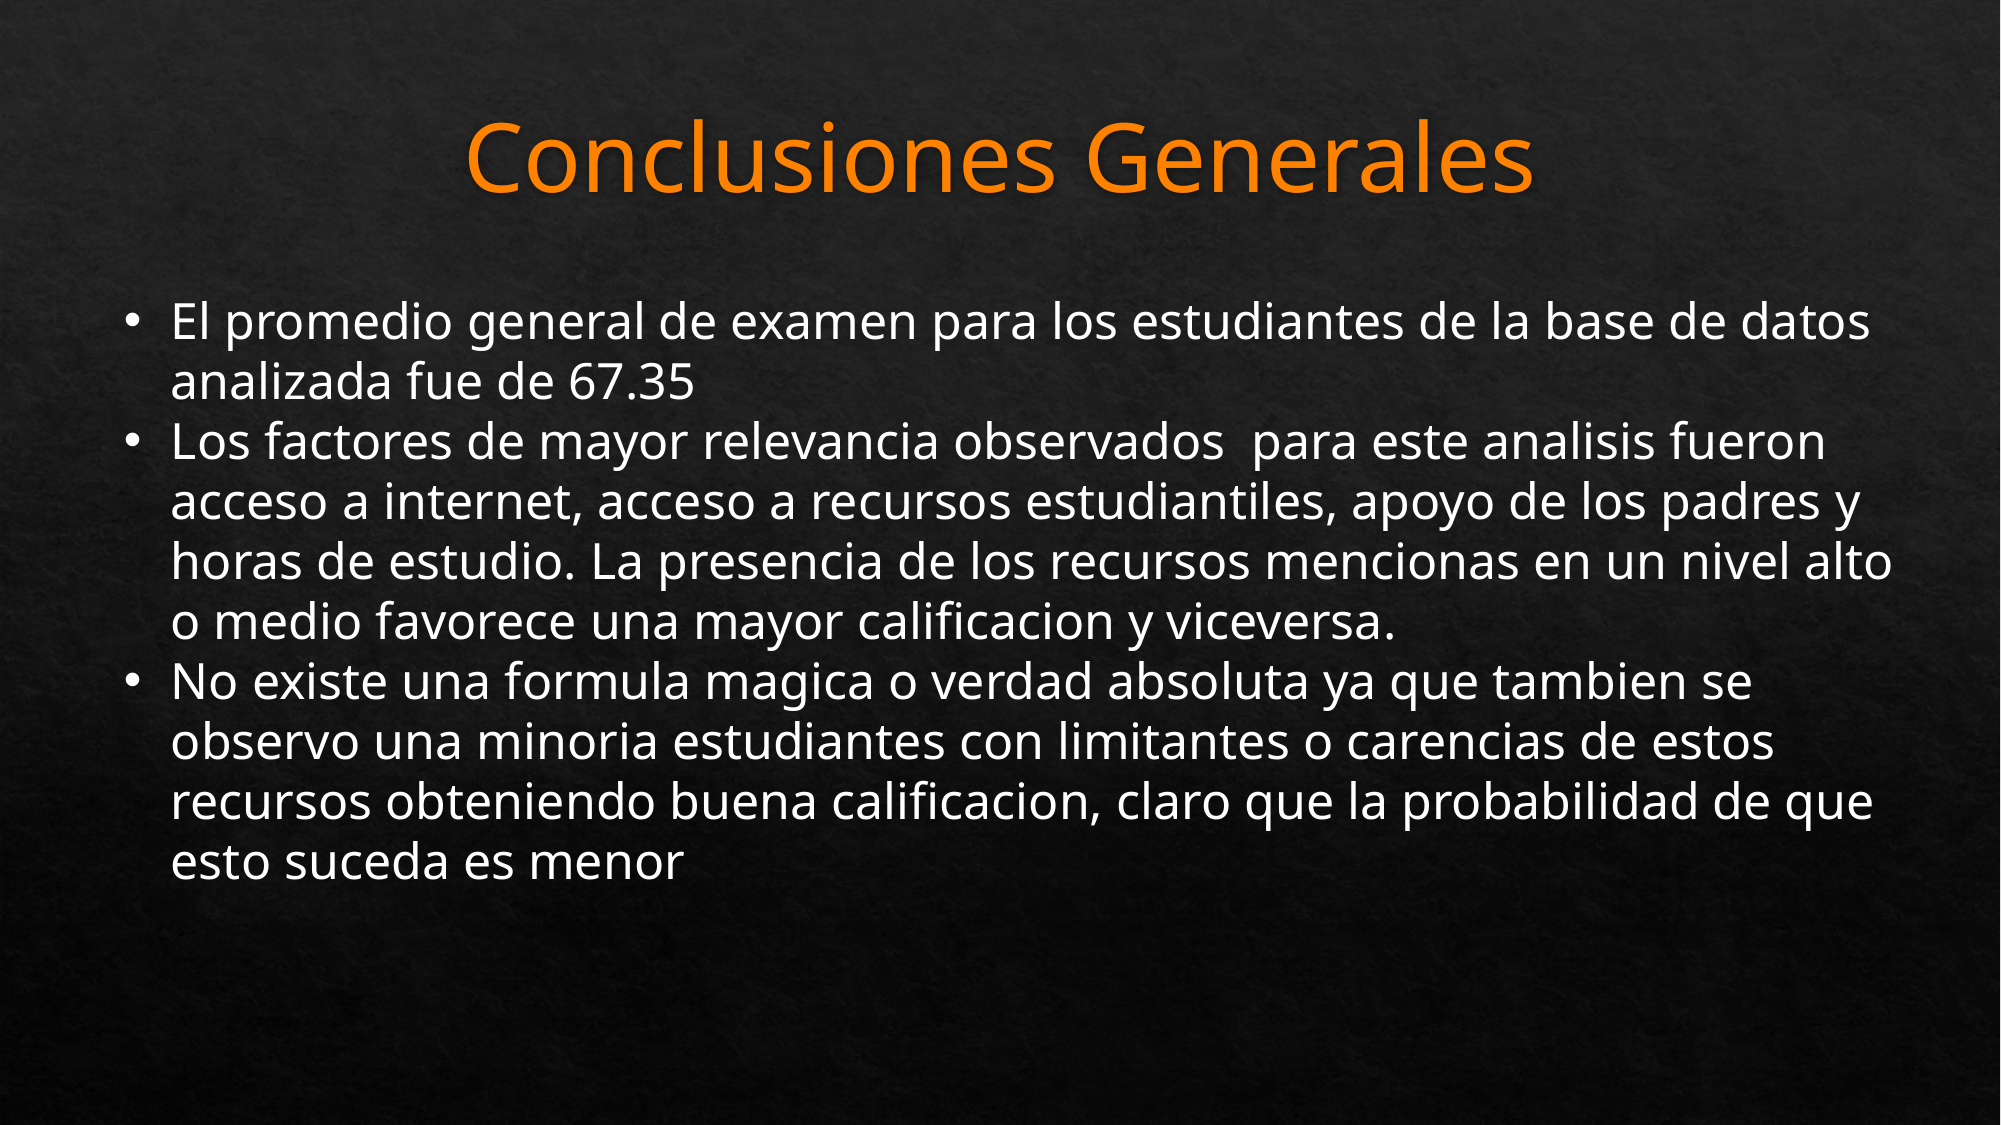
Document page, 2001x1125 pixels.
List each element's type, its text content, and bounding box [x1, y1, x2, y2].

text_box El promedio general de examen para los estudiantes de la base de datos analizada fue de 67.35 Los factores de mayor relevancia observados para este analisis fueron acceso a internet, acceso a recursos estudiantiles, apoyo de los padres y horas de estudio. La presencia de los recursos mencionas en un nivel alto o medio favorece una mayor calificacion y viceversa. No existe una formula magica o verdad absoluta ya que tambien se observo una minoria estudiantes con limitantes o carencias de estos recursos obteniendo buena calificacion, claro que la probabilidad de que esto suceda es menor [109, 282, 1934, 957]
title Conclusiones Generales [150, 58, 1850, 265]
